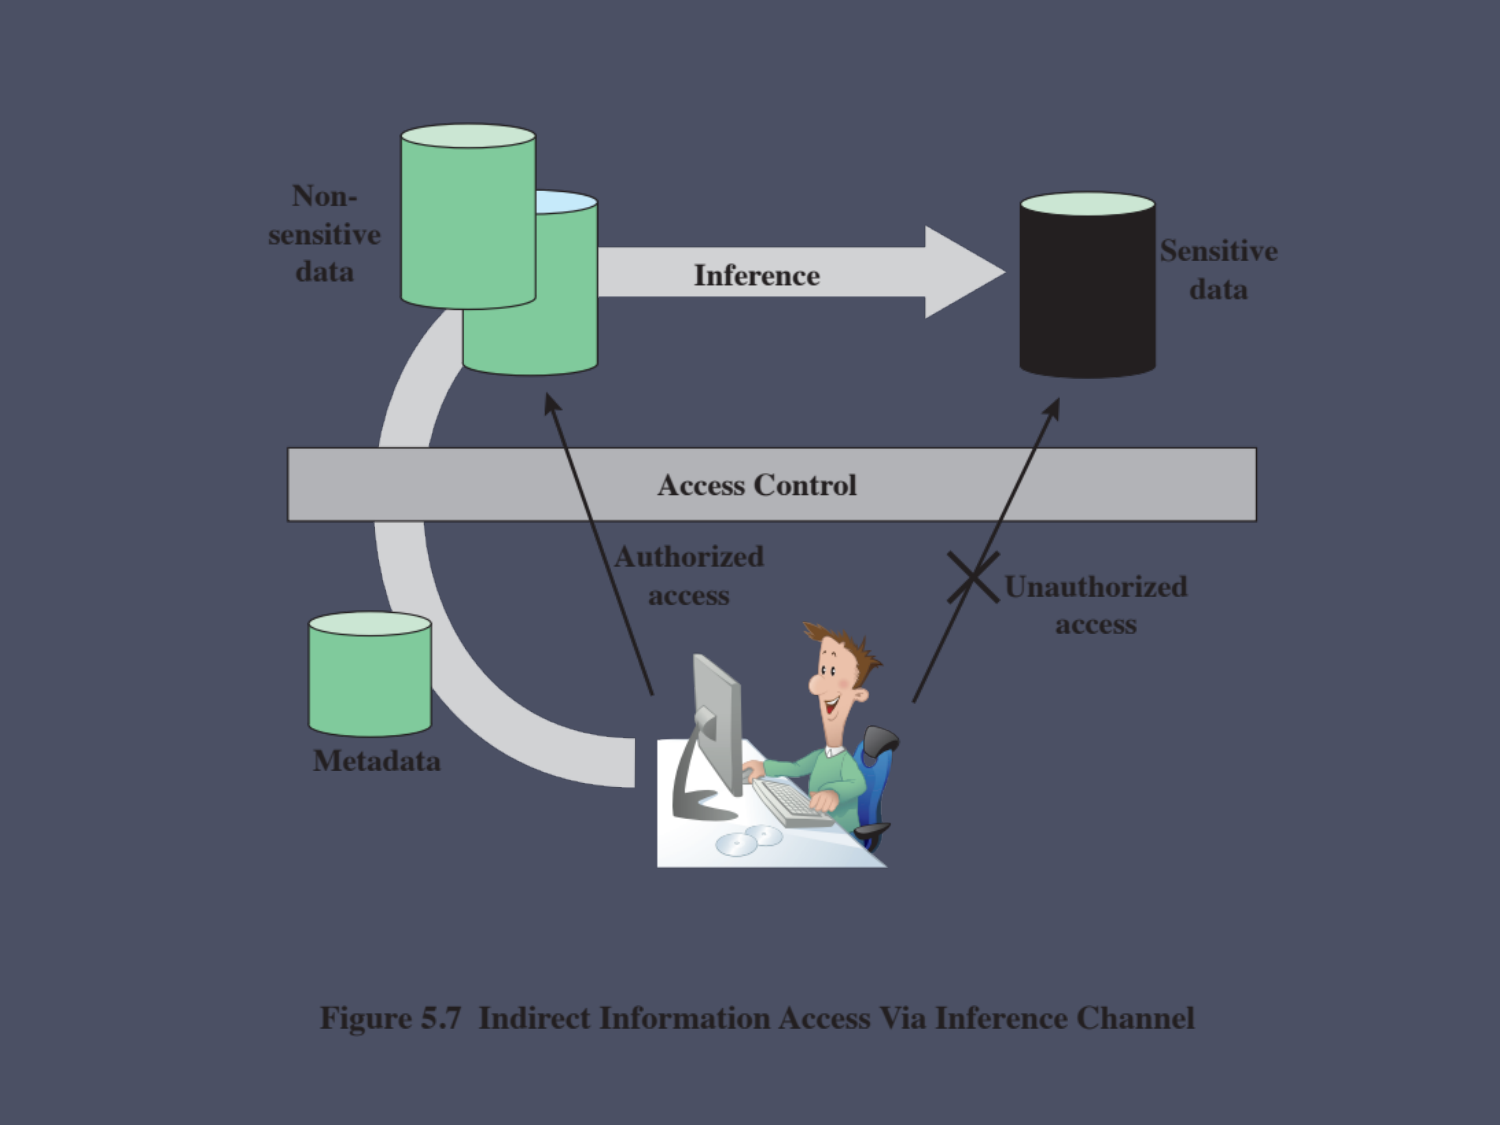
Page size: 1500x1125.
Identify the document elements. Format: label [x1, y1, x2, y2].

picture [206, 42, 1324, 1083]
